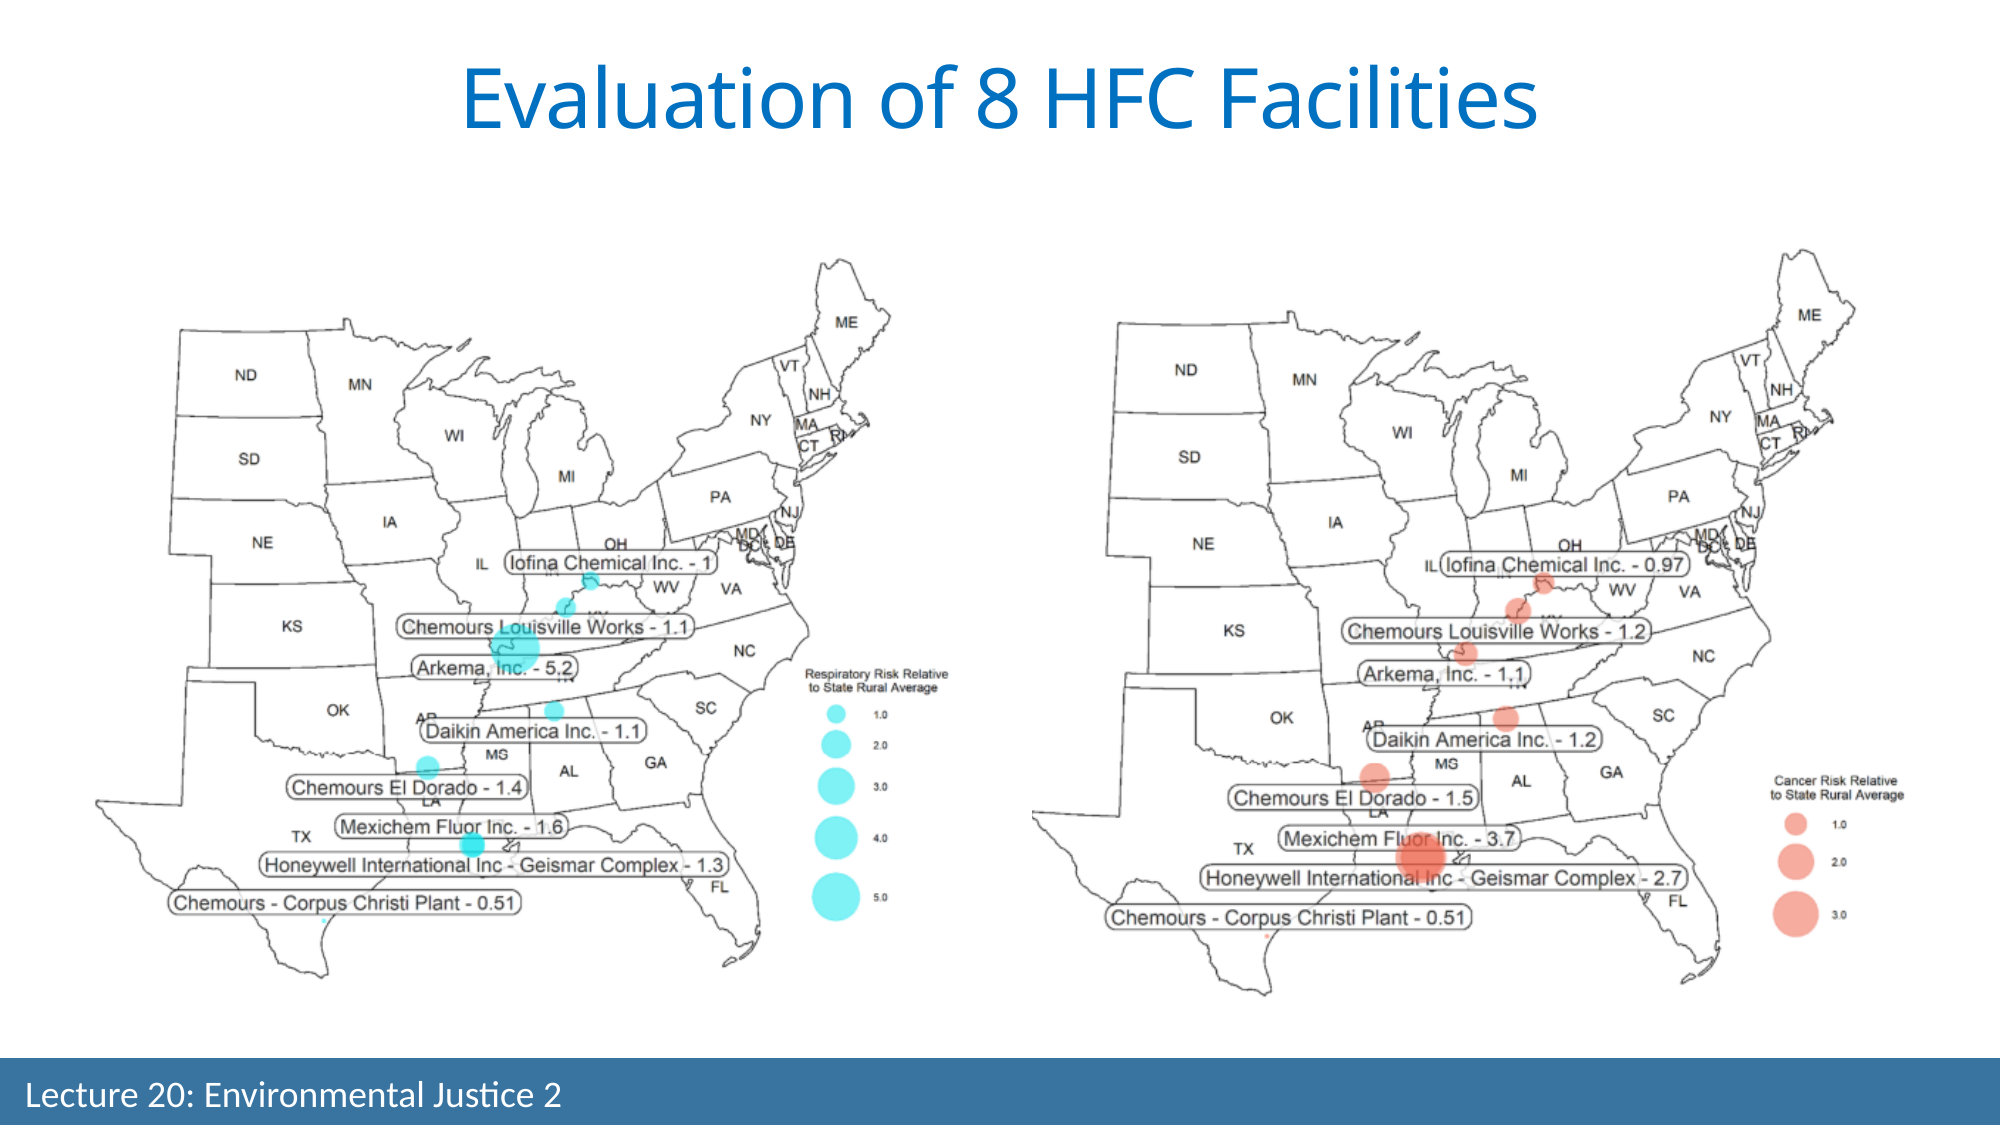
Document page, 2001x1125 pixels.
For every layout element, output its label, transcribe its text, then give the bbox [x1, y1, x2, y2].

picture [26, 244, 2000, 1029]
text_box Evaluation of 8 HFC Facilities [407, 0, 1593, 156]
